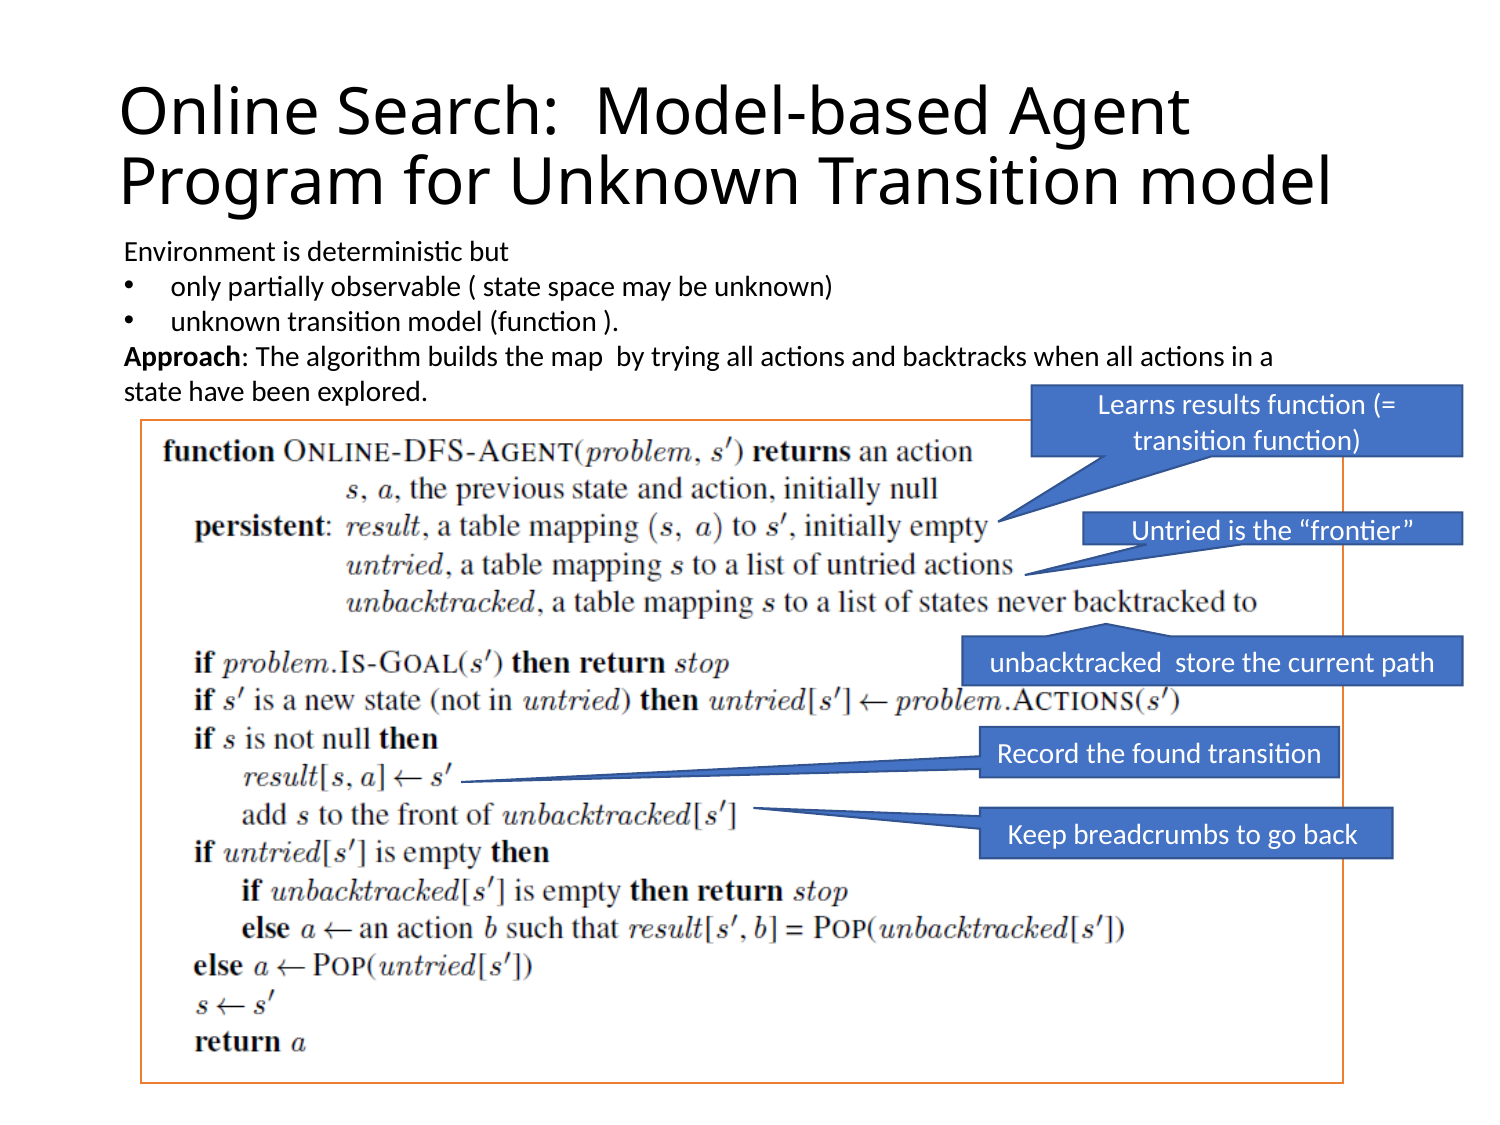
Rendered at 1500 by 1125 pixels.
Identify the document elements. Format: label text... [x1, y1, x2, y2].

text_box Learns results function (= transition function) [1030, 384, 1464, 458]
title Online Search: Model-based Agent Program for Unknown Transition model [103, 39, 1397, 258]
text_box Untried is the “frontier” [1342, 511, 1464, 546]
text_box unbacktracked store the current path [1342, 635, 1464, 687]
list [141, 420, 1342, 1082]
text_box Keep breadcrumbs to go back [1342, 806, 1394, 860]
